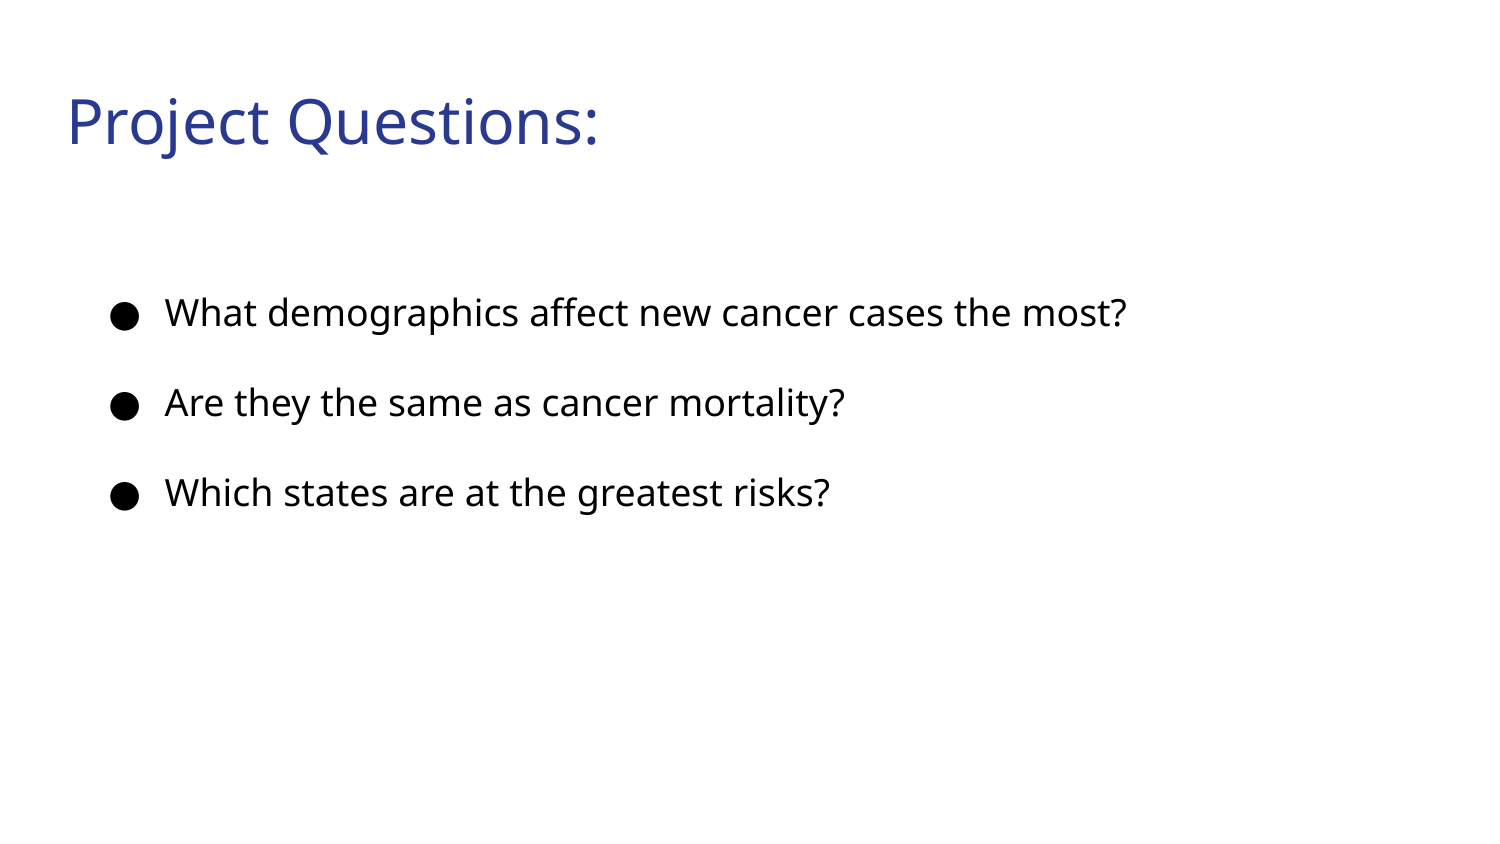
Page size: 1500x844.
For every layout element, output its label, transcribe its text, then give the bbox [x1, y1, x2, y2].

title Project Questions: [51, 67, 1449, 167]
text_box What demographics affect new cancer cases the most? Are they the same as cancer mortality? Which states are at the greatest risks? [74, 274, 1393, 530]
